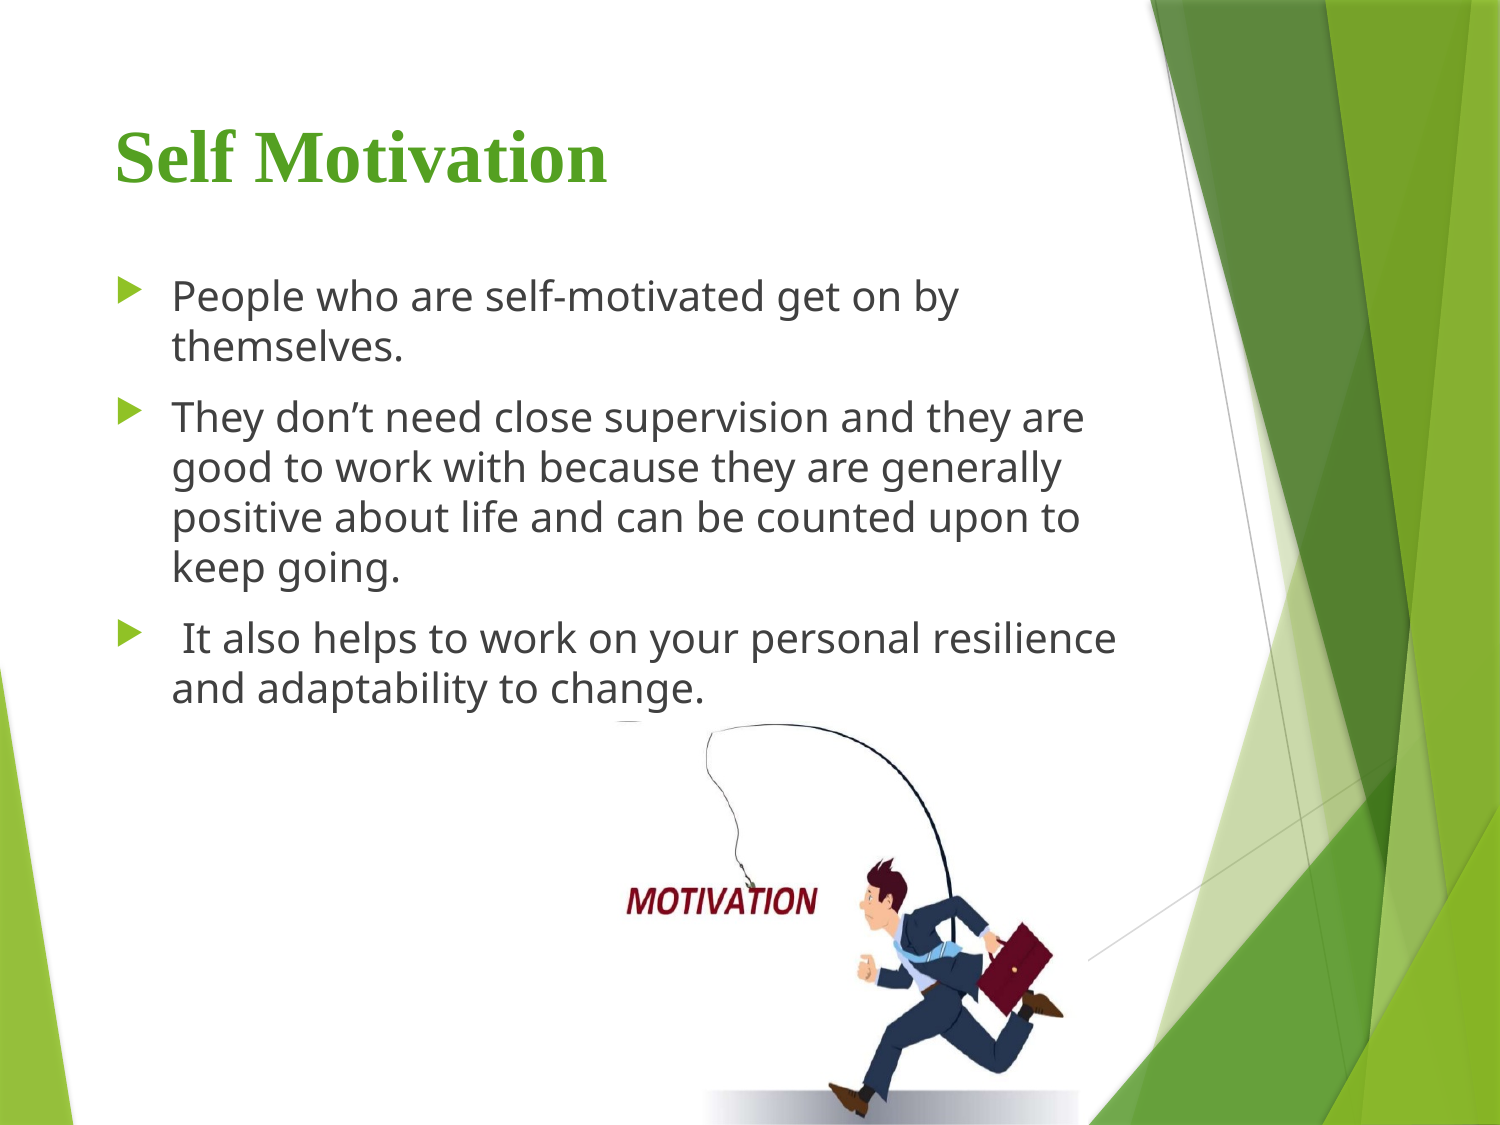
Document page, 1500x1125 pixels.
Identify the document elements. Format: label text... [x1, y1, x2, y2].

picture [549, 720, 1088, 1125]
list People who are self-motivated get on by themselves. They don’t need close supervision and they are good to work with because they are generally positive about life and can be counted upon to keep going. It also helps to work on your personal resilience and adaptability to change. [99, 262, 1142, 900]
title Self Motivation [99, 99, 1142, 262]
